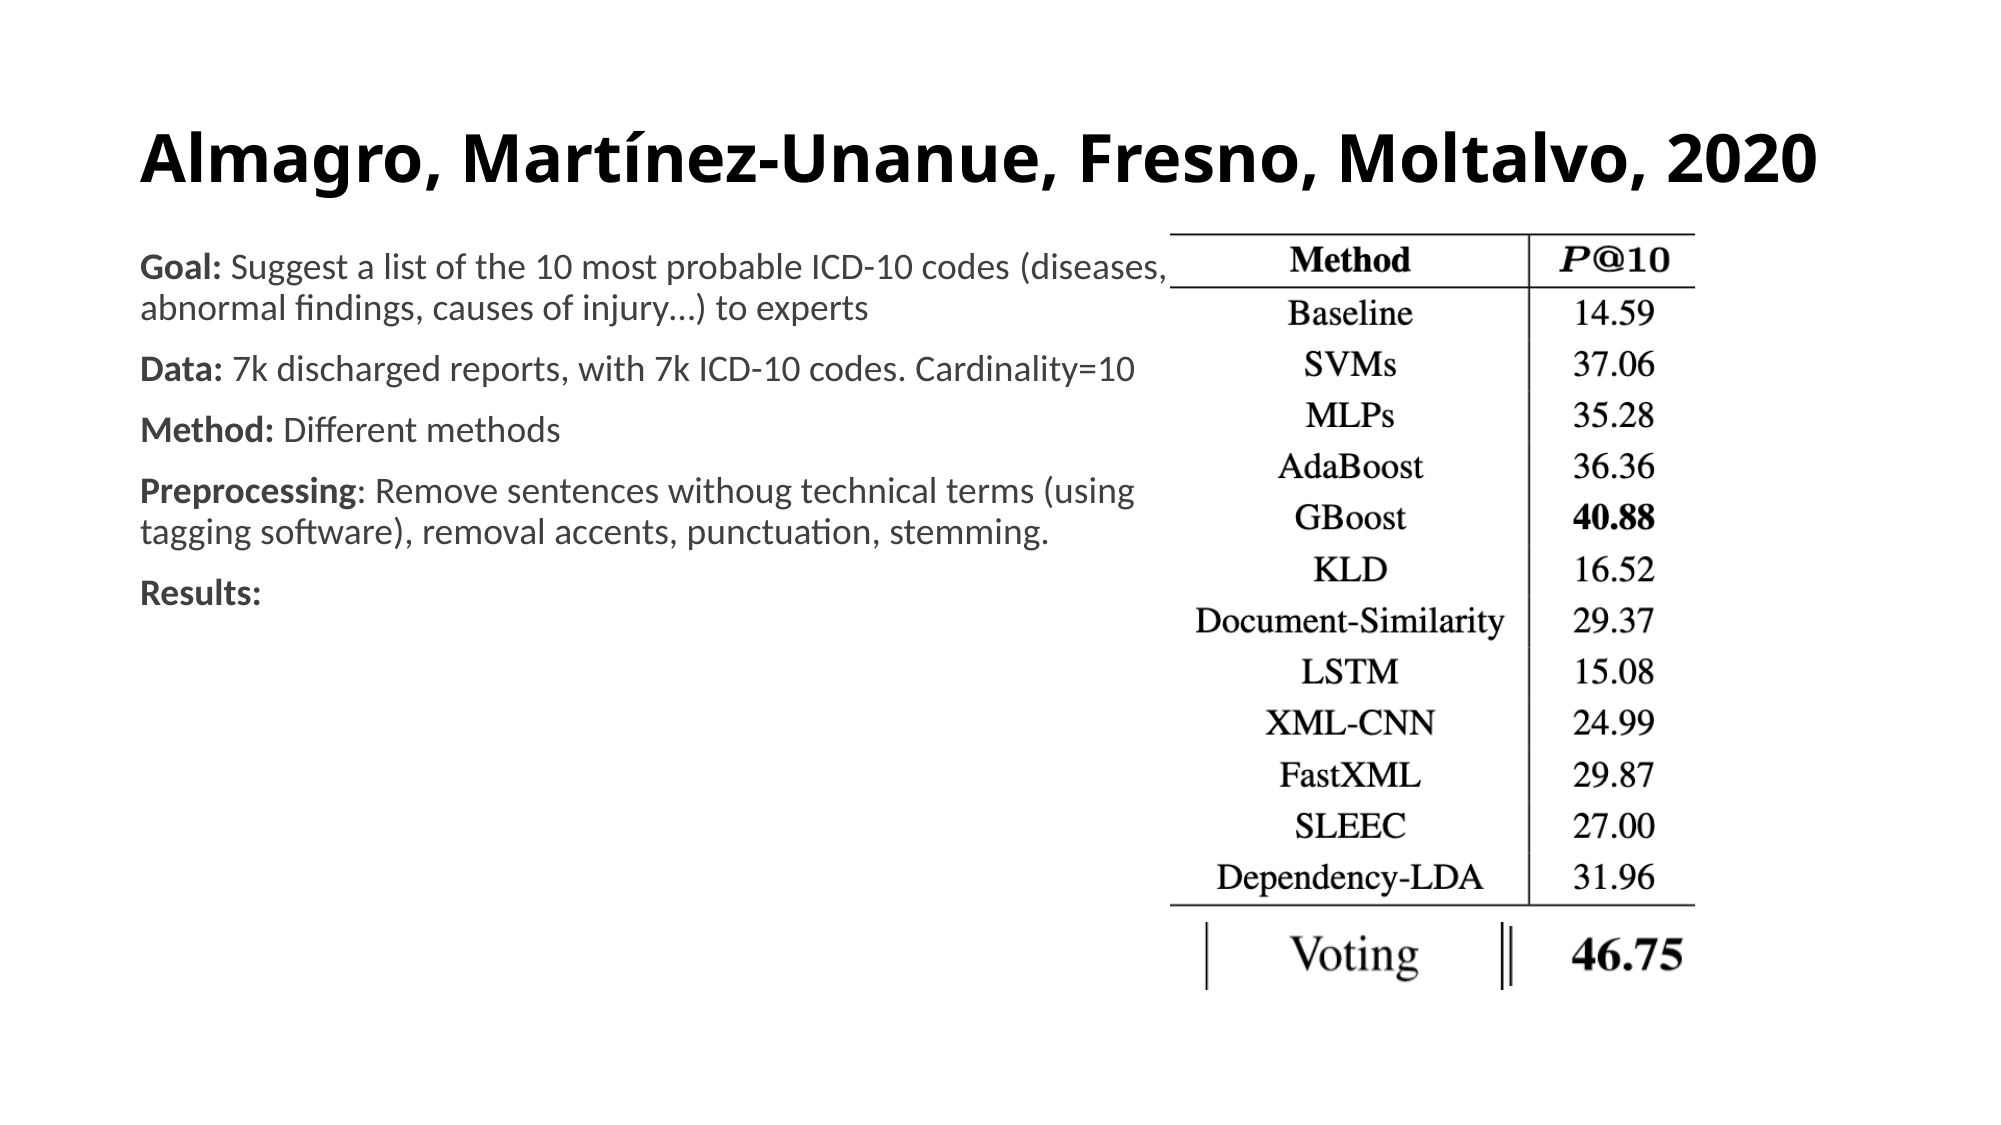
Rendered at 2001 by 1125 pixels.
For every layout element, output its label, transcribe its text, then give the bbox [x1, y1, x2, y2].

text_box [1194, 922, 1739, 990]
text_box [1170, 231, 1696, 915]
title Almagro, Martínez-Unanue, Fresno, Moltalvo, 2020 [125, 117, 1837, 200]
text_box Goal: Suggest a list of the 10 most probable ICD-10 codes (diseases, abnormal findings, causes of injury…) to experts Data: 7k discharged reports, with 7k ICD-10 codes. Cardinality=10 Method: Different methods Preprocessing: Remove sentences withoug technical terms (using tagging software), removal accents, punctuation, stemming. Results: [125, 239, 1196, 1008]
